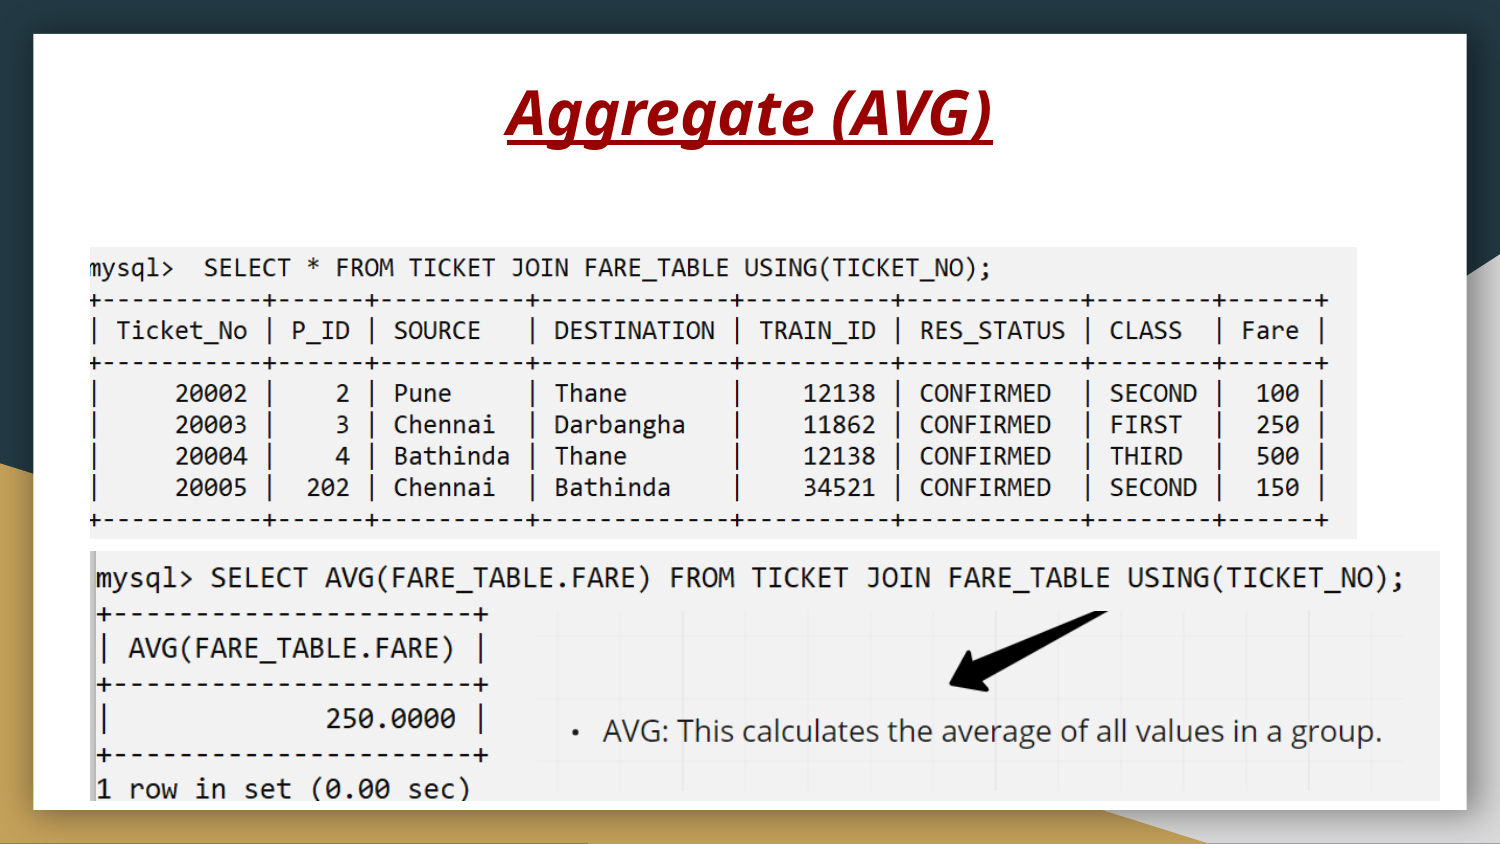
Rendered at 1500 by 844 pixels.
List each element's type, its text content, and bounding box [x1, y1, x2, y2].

picture [90, 551, 1440, 801]
title Aggregate (AVG) [134, 58, 1366, 215]
picture [90, 247, 1357, 539]
